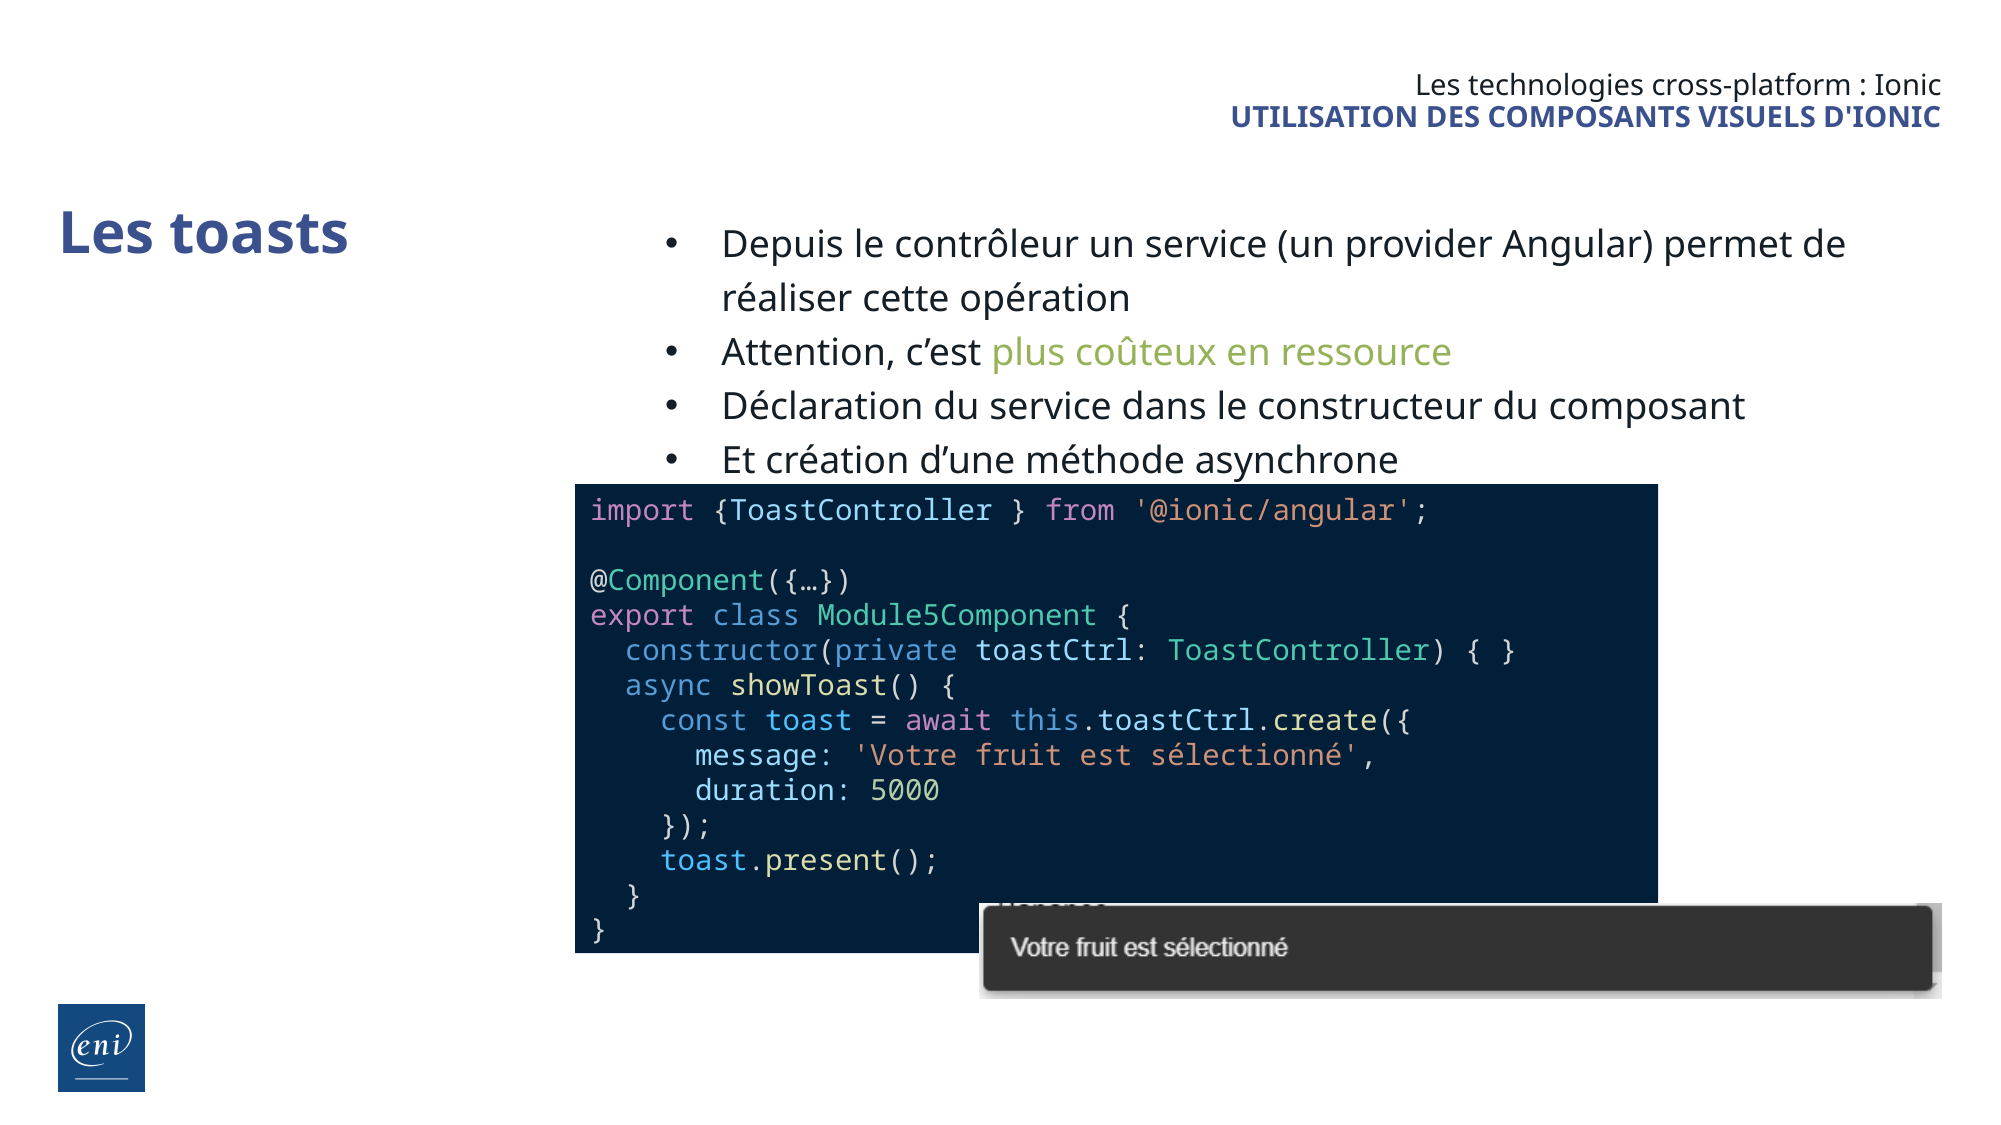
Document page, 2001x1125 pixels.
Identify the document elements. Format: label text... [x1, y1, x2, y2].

picture [58, 1004, 145, 1092]
text_box Les technologies cross-platform : Ionic Utilisation des composants visuels d'Ionic [627, 70, 1942, 160]
text_box Depuis le contrôleur un service (un provider Angular) permet de réaliser cette opération Attention, c’est plus coûteux en ressource Déclaration du service dans le constructeur du composant Et création d’une méthode asynchrone [575, 203, 1942, 489]
text_box import {ToastController } from '@ionic/angular'; @Component({…}) export class Module5Component { constructor(private toastCtrl: ToastController) { } async showToast() { const toast = await this.toastCtrl.create({ message: 'Votre fruit est sélectionné', duration: 5000 }); toast.present(); } } [575, 484, 1659, 954]
text_box Les toasts [58, 203, 526, 929]
picture [979, 903, 1942, 999]
